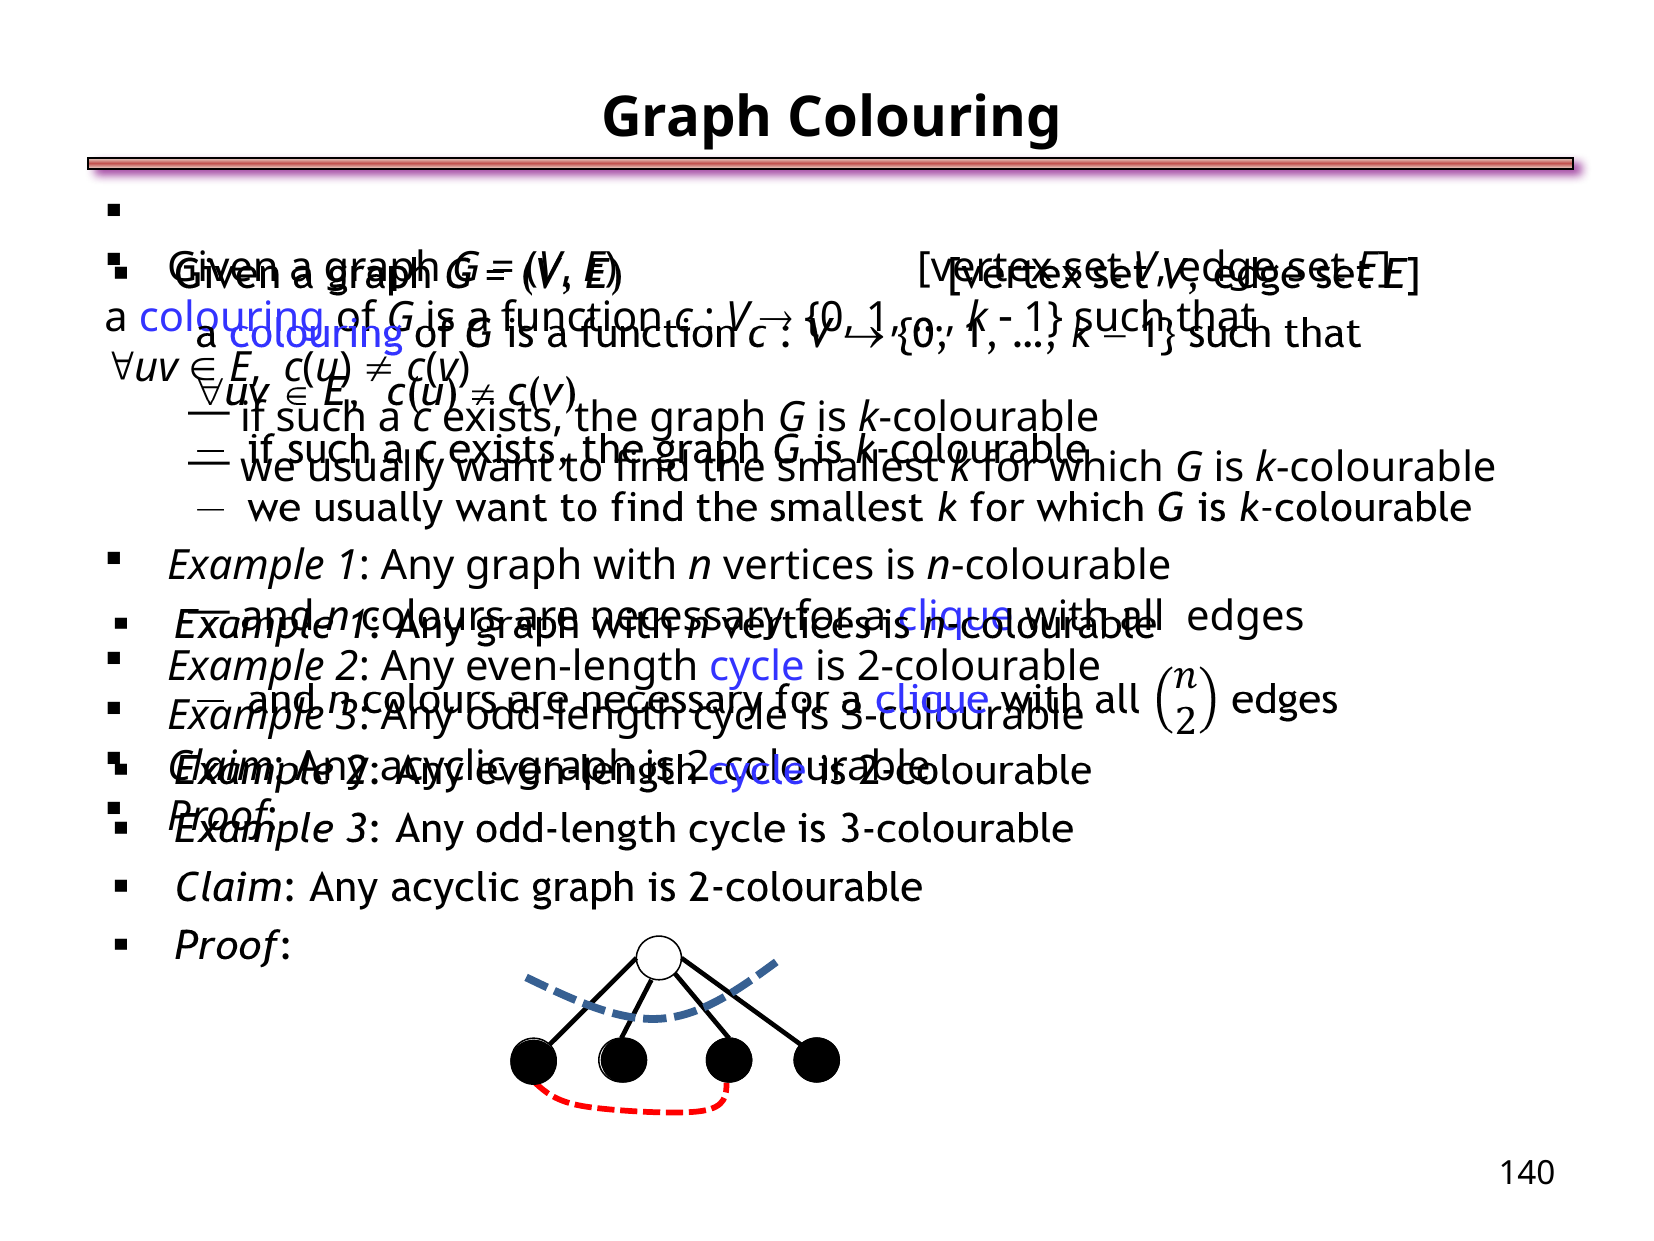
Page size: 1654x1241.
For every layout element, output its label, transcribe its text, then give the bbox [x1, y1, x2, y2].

text_box [636, 936, 682, 968]
text_box [598, 1038, 618, 1081]
text_box [536, 1082, 727, 1113]
text_box [511, 1040, 557, 1085]
text_box [601, 1038, 647, 1082]
text_box [87, 182, 1571, 1131]
text_box [794, 1038, 840, 1082]
text_box Graph Colouring [87, 72, 1576, 156]
text_box <number> [1227, 1142, 1573, 1226]
text_box [706, 1038, 752, 1082]
text_box [526, 957, 782, 1019]
